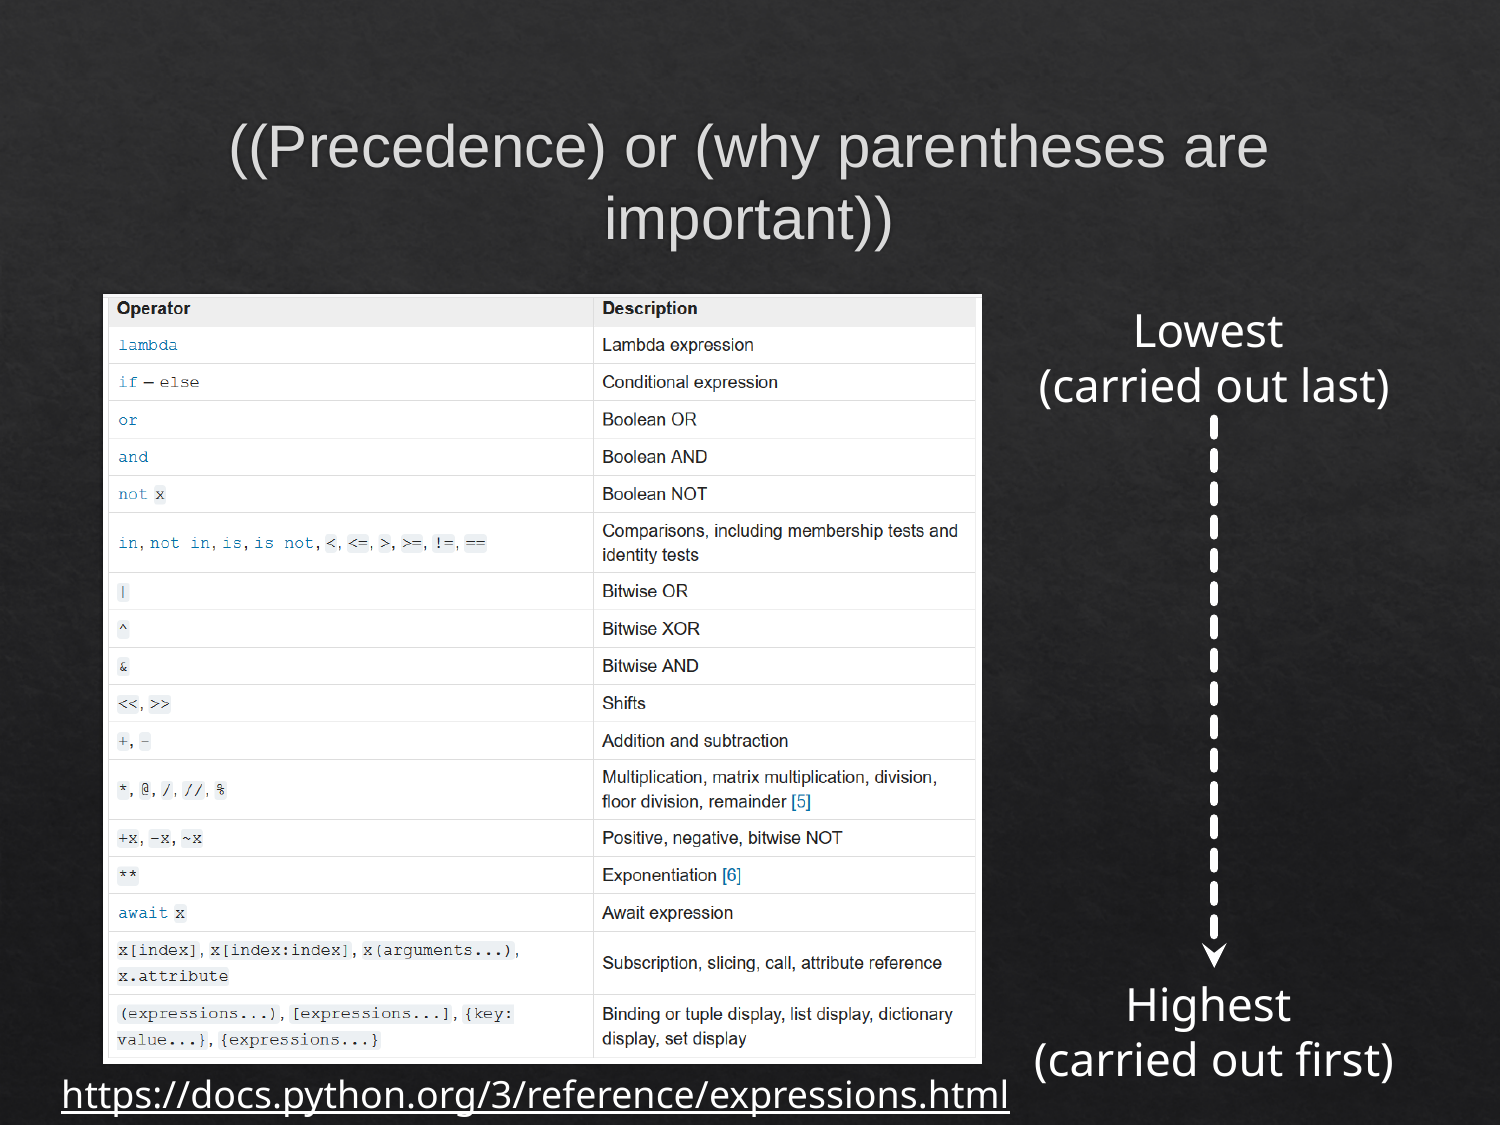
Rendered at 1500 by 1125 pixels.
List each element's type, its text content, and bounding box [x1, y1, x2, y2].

title ((Precedence) or (why parentheses are important)) [112, 99, 1387, 260]
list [102, 293, 982, 1064]
text_box Highest (carried out first) [981, 967, 1447, 1093]
text_box https://docs.python.org/3/reference/expressions.html [28, 1063, 1053, 1125]
text_box Lowest (carried out last) [986, 294, 1447, 419]
